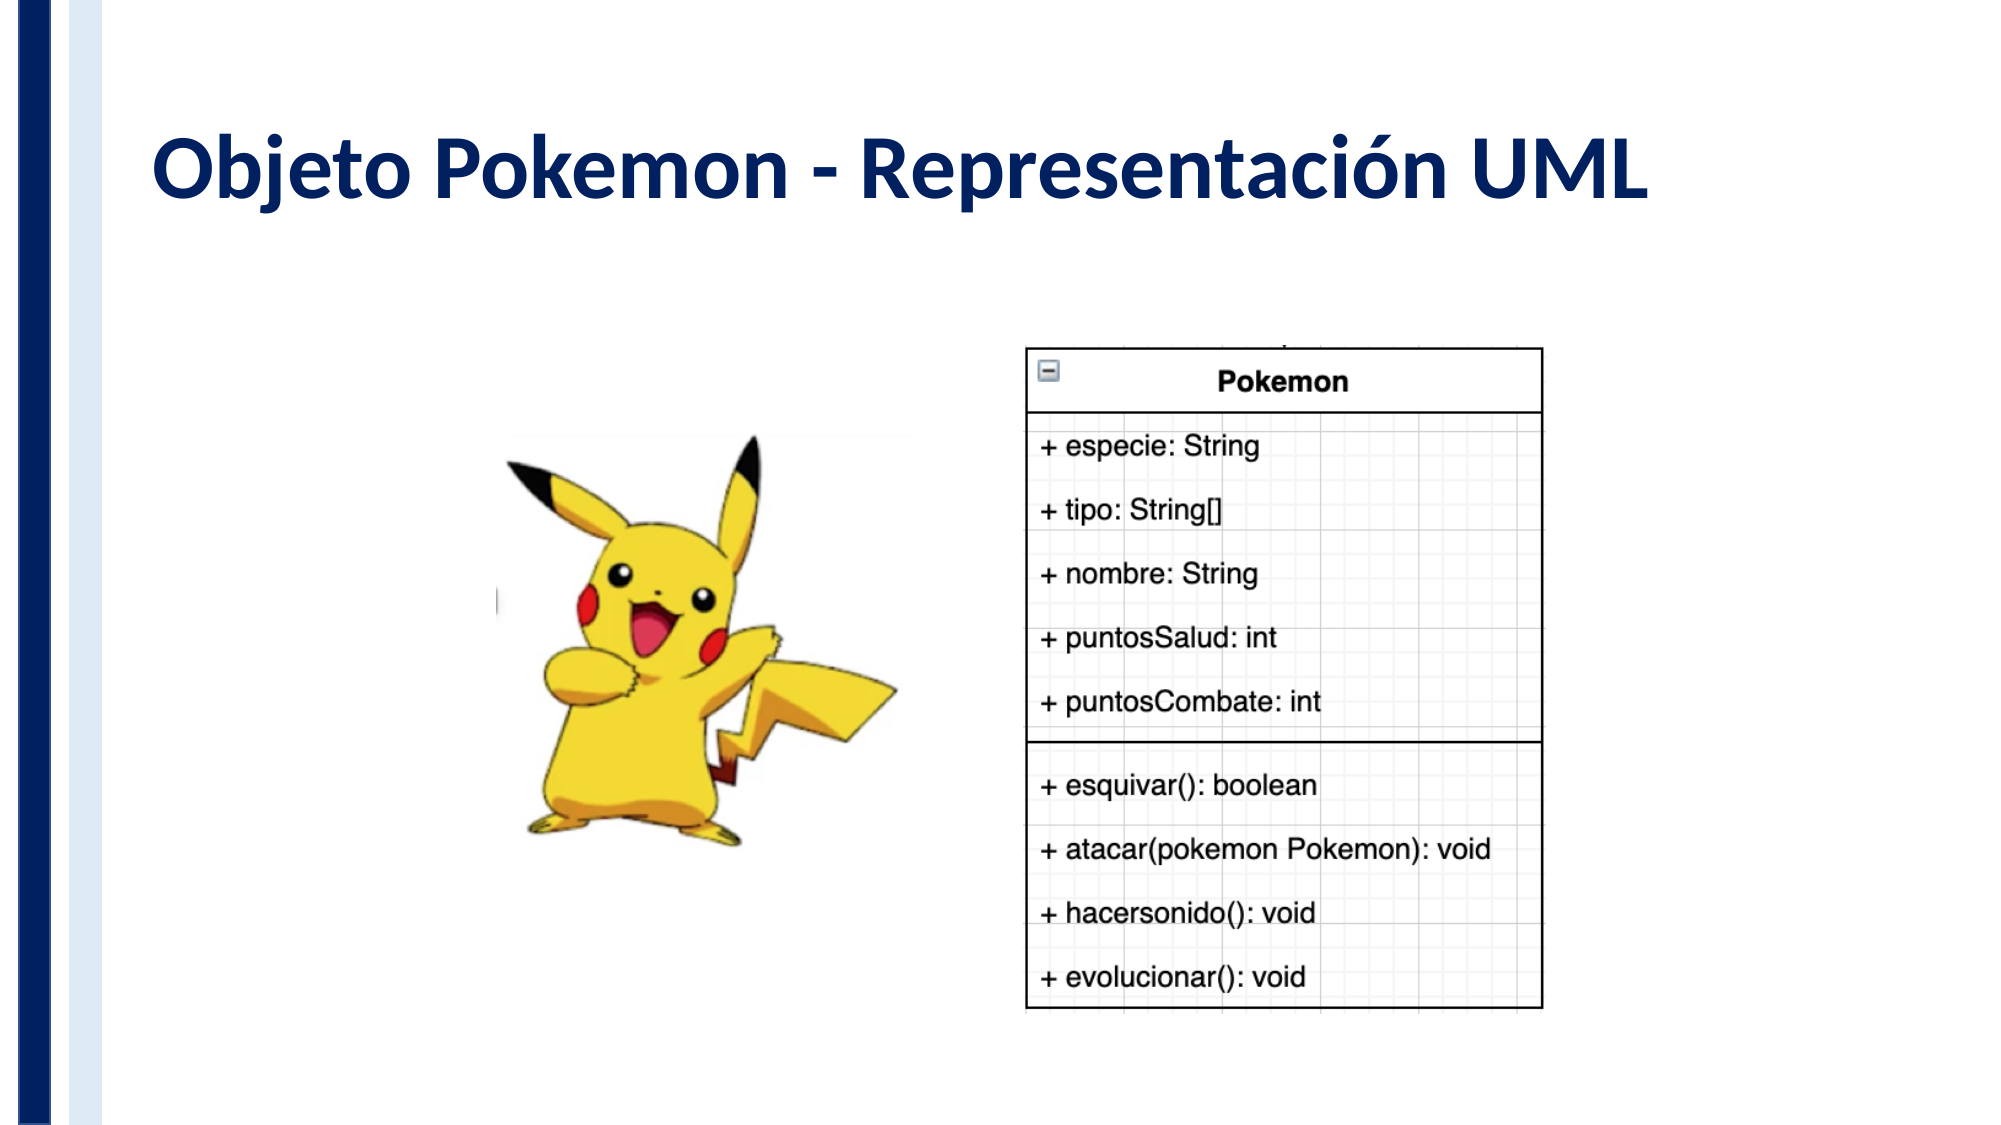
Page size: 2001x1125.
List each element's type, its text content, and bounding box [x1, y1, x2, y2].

title Objeto Pokemon - Representación UML [137, 59, 1863, 278]
picture [496, 428, 916, 885]
picture [1023, 345, 1547, 1014]
